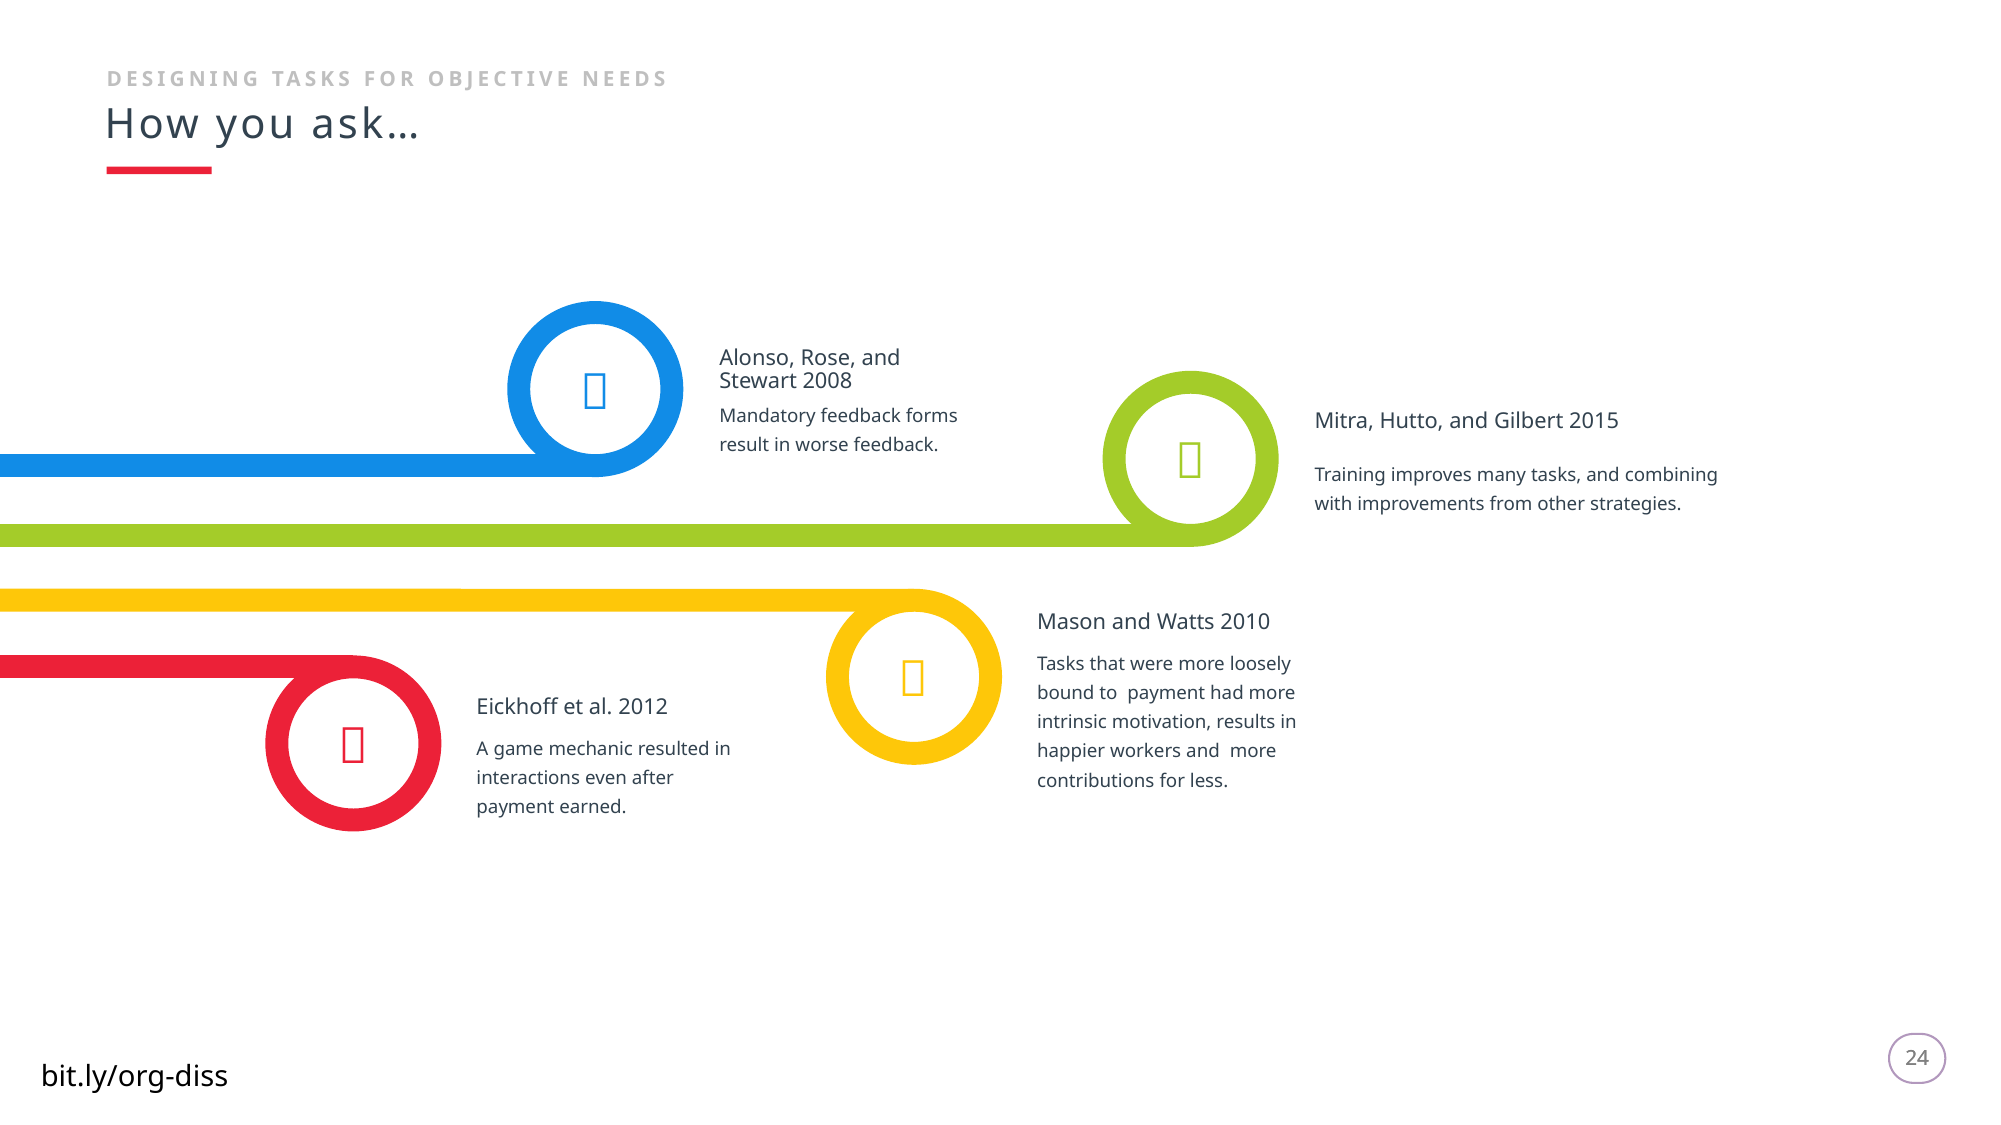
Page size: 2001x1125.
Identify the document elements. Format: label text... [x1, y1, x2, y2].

text_box Mason and Watts 2010 [1037, 610, 1294, 664]
text_box  [836, 599, 992, 755]
text_box Alonso, Rose, and Stewart 2008 [719, 346, 976, 399]
list DESIGNING TASKS FOR OBJECTIVE NEEDS [106, 68, 1896, 94]
text_box A game mechanic resulted in interactions even after payment earned. [476, 729, 748, 822]
text_box Eickhoff et al. 2012 [476, 696, 733, 749]
text_box Training improves many tasks, and combining with improvements from other strategies. [1314, 462, 1734, 549]
text_box  [275, 665, 431, 822]
text_box Mandatory feedback forms result in worse feedback. [719, 397, 990, 490]
text_box  [517, 311, 673, 467]
list How you ask… [104, 102, 1894, 153]
text_box 24 [1881, 1026, 1953, 1091]
text_box Mitra, Hutto, and Gilbert 2015 [1314, 409, 1734, 462]
text_box Tasks that were more loosely bound to payment had more intrinsic motivation, results in happier workers and more contributions for less. [1037, 644, 1308, 820]
text_box  [1113, 381, 1269, 537]
